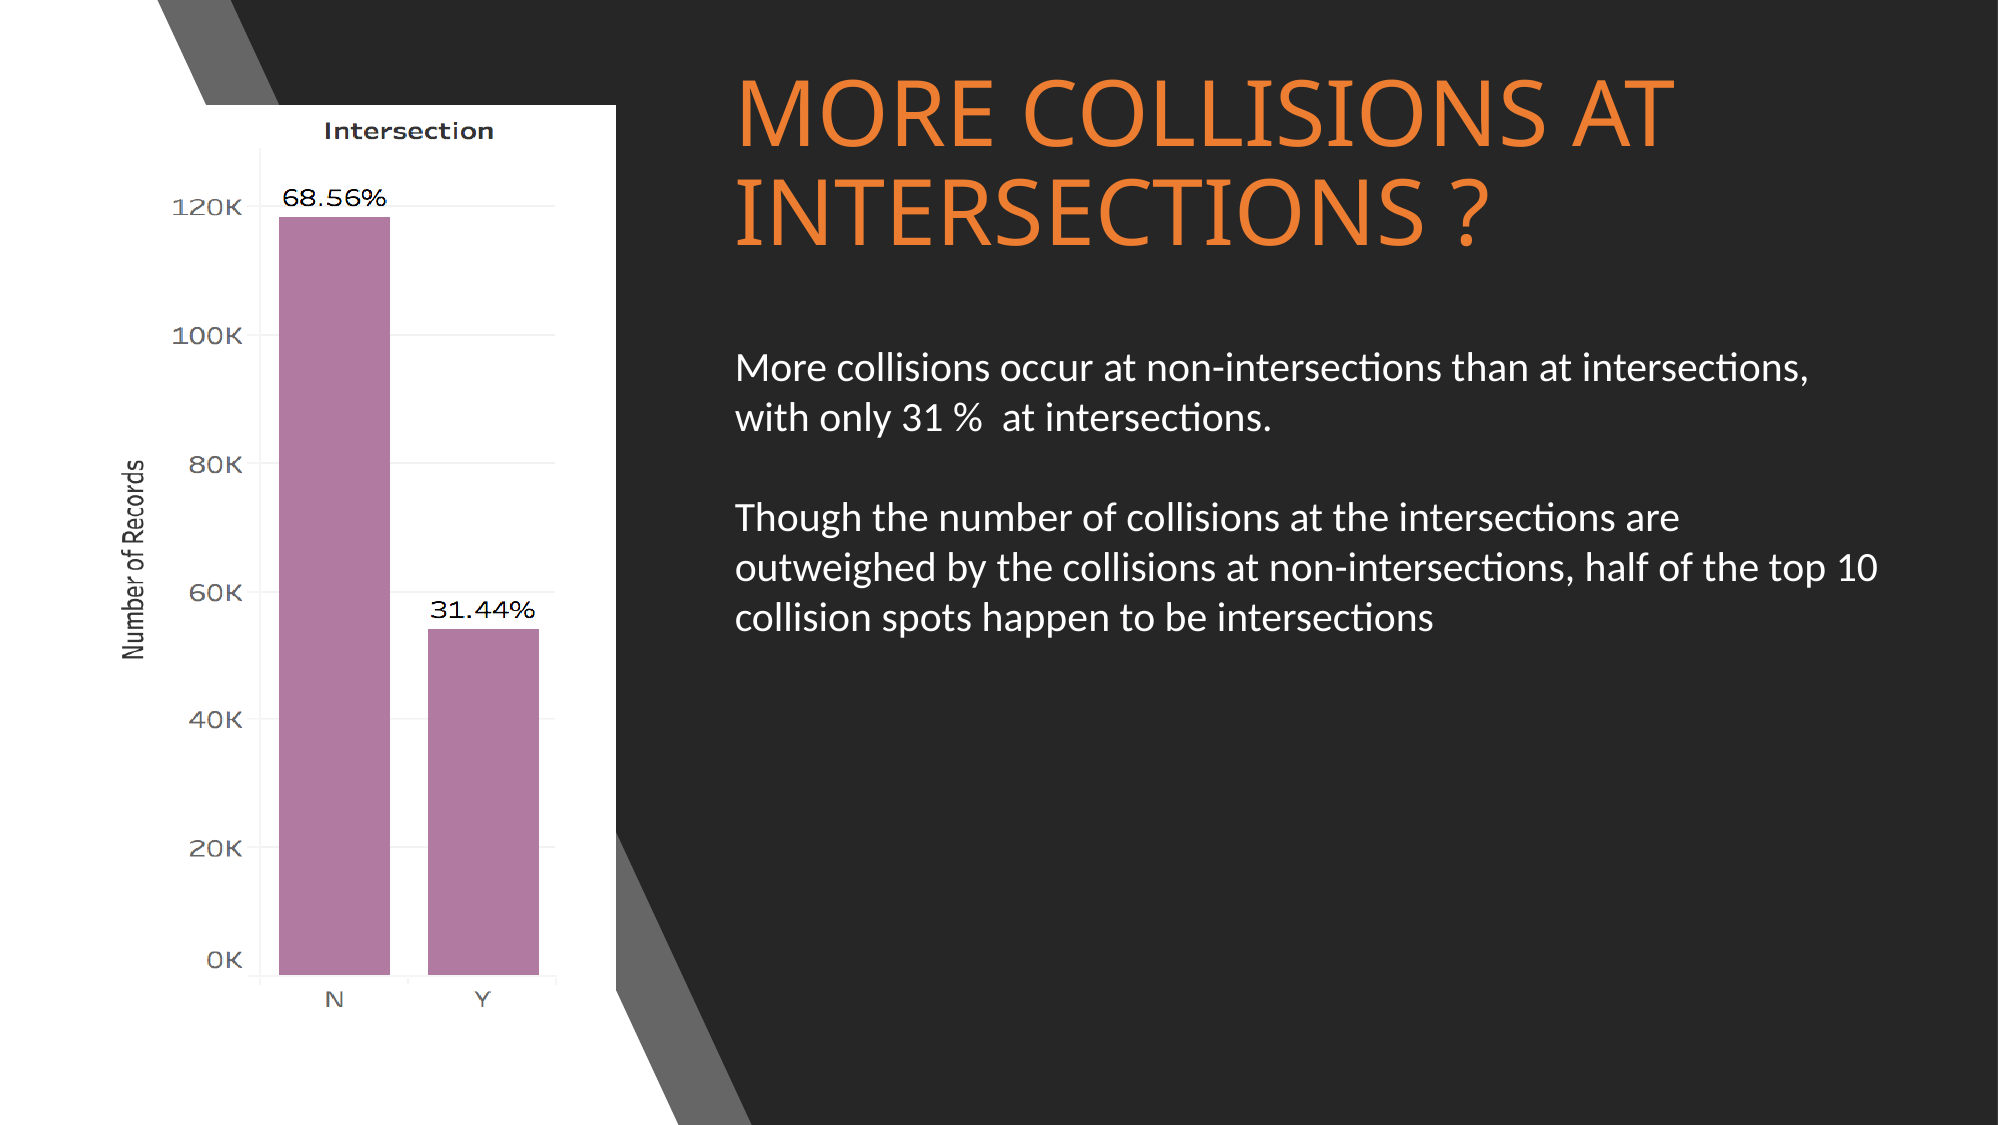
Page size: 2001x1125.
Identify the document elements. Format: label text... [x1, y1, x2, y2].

list More collisions occur at non-intersections than at intersections, with only 31 % at intersections. Though the number of collisions at the intersections are outweighed by the collisions at non-intersections, half of the top 10 collision spots happen to be intersections [719, 331, 1895, 1014]
title MORE COLLISIONS AT INTERSECTIONS ? [719, 57, 1895, 275]
picture [109, 105, 616, 1020]
text_box [156, 0, 277, 105]
text_box [229, 0, 1999, 1125]
text_box [616, 837, 750, 1125]
